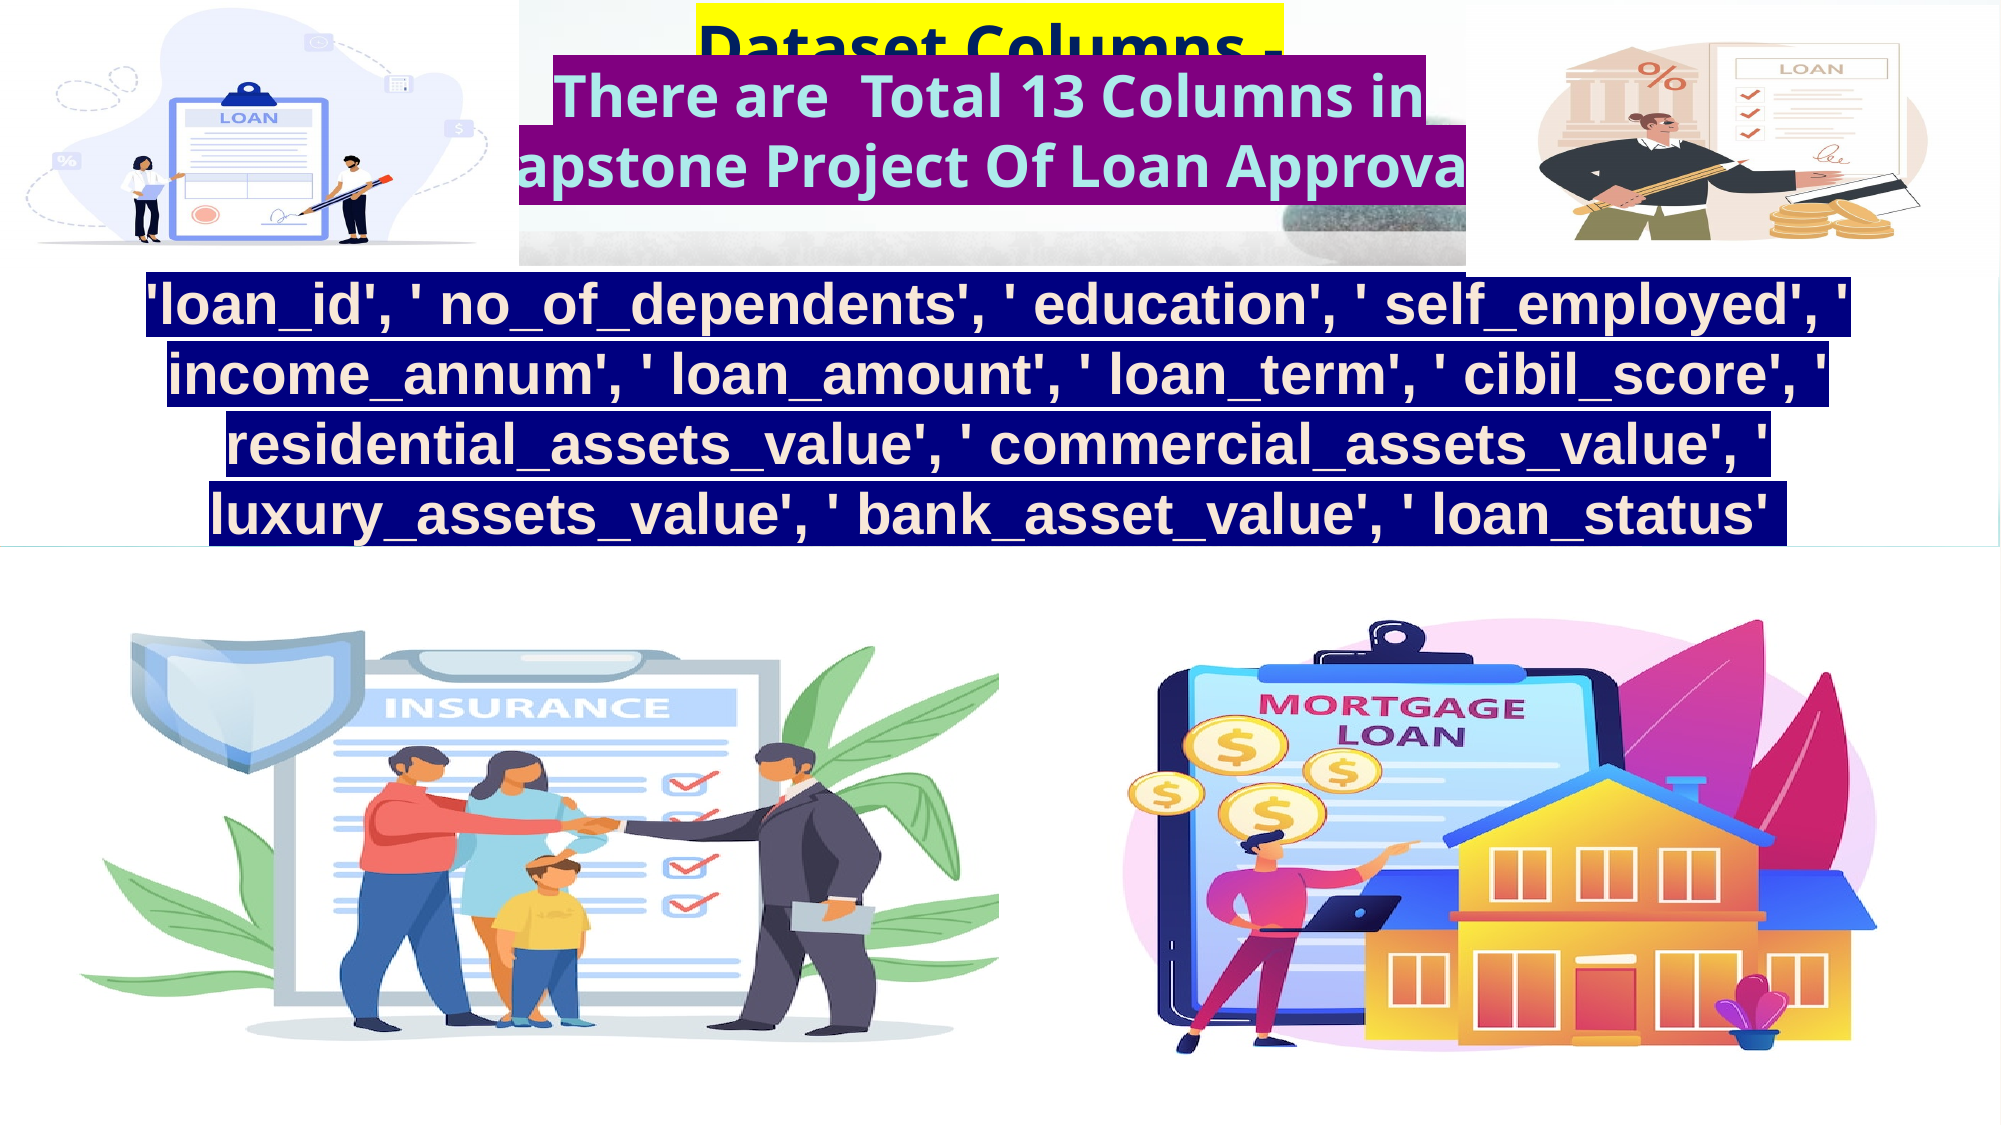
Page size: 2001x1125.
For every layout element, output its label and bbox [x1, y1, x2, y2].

text_box [361, 231, 1643, 546]
picture [0, 0, 2001, 1125]
